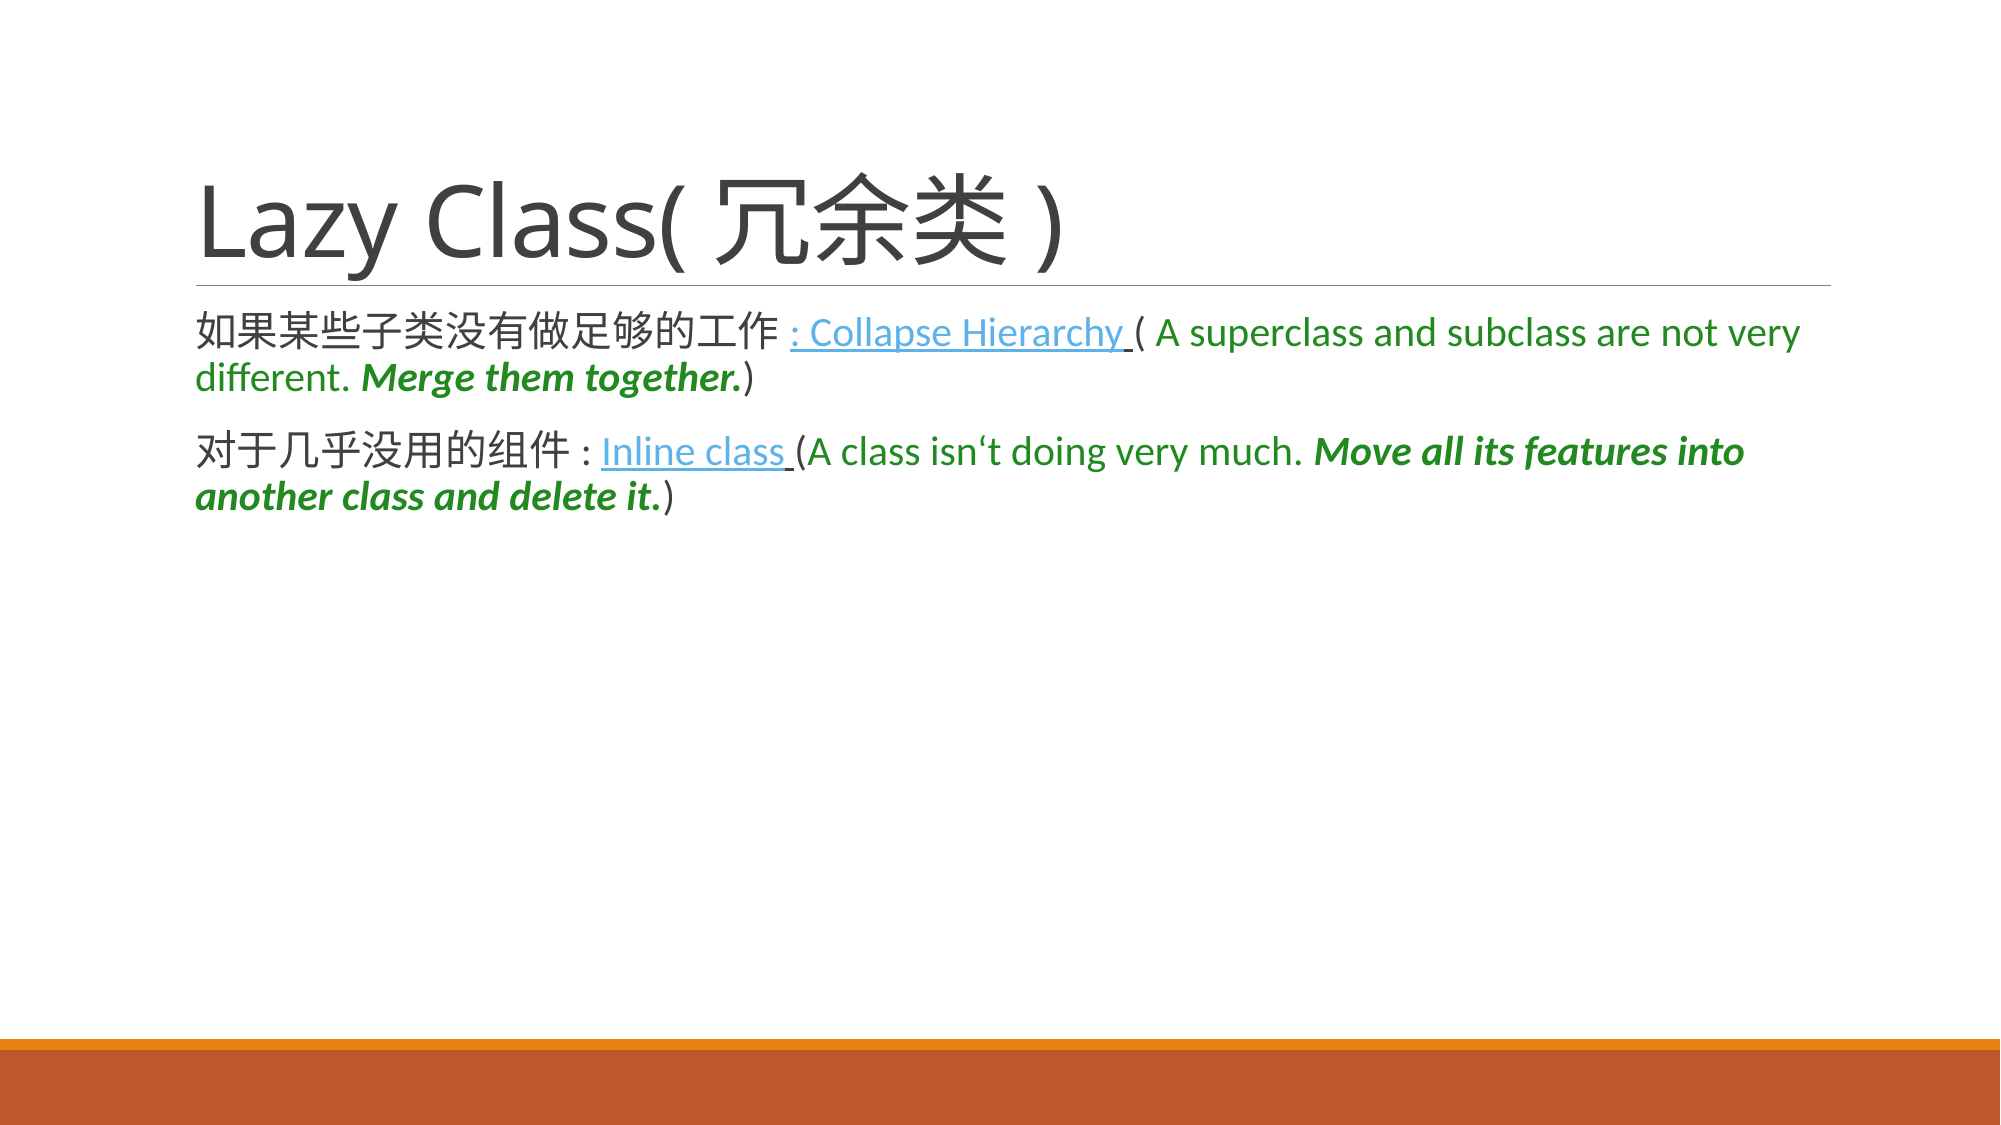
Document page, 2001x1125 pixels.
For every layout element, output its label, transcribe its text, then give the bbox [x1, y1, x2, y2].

title Lazy Class(冗余类) [180, 47, 1830, 285]
list 如果某些子类没有做足够的工作: Collapse Hierarchy ( A superclass and subclass are not very different. Merge them together.) 对于几乎没用的组件: Inline class (A class isn‘t doing very much. Move all its features into another class and delete it.) [180, 302, 1830, 963]
